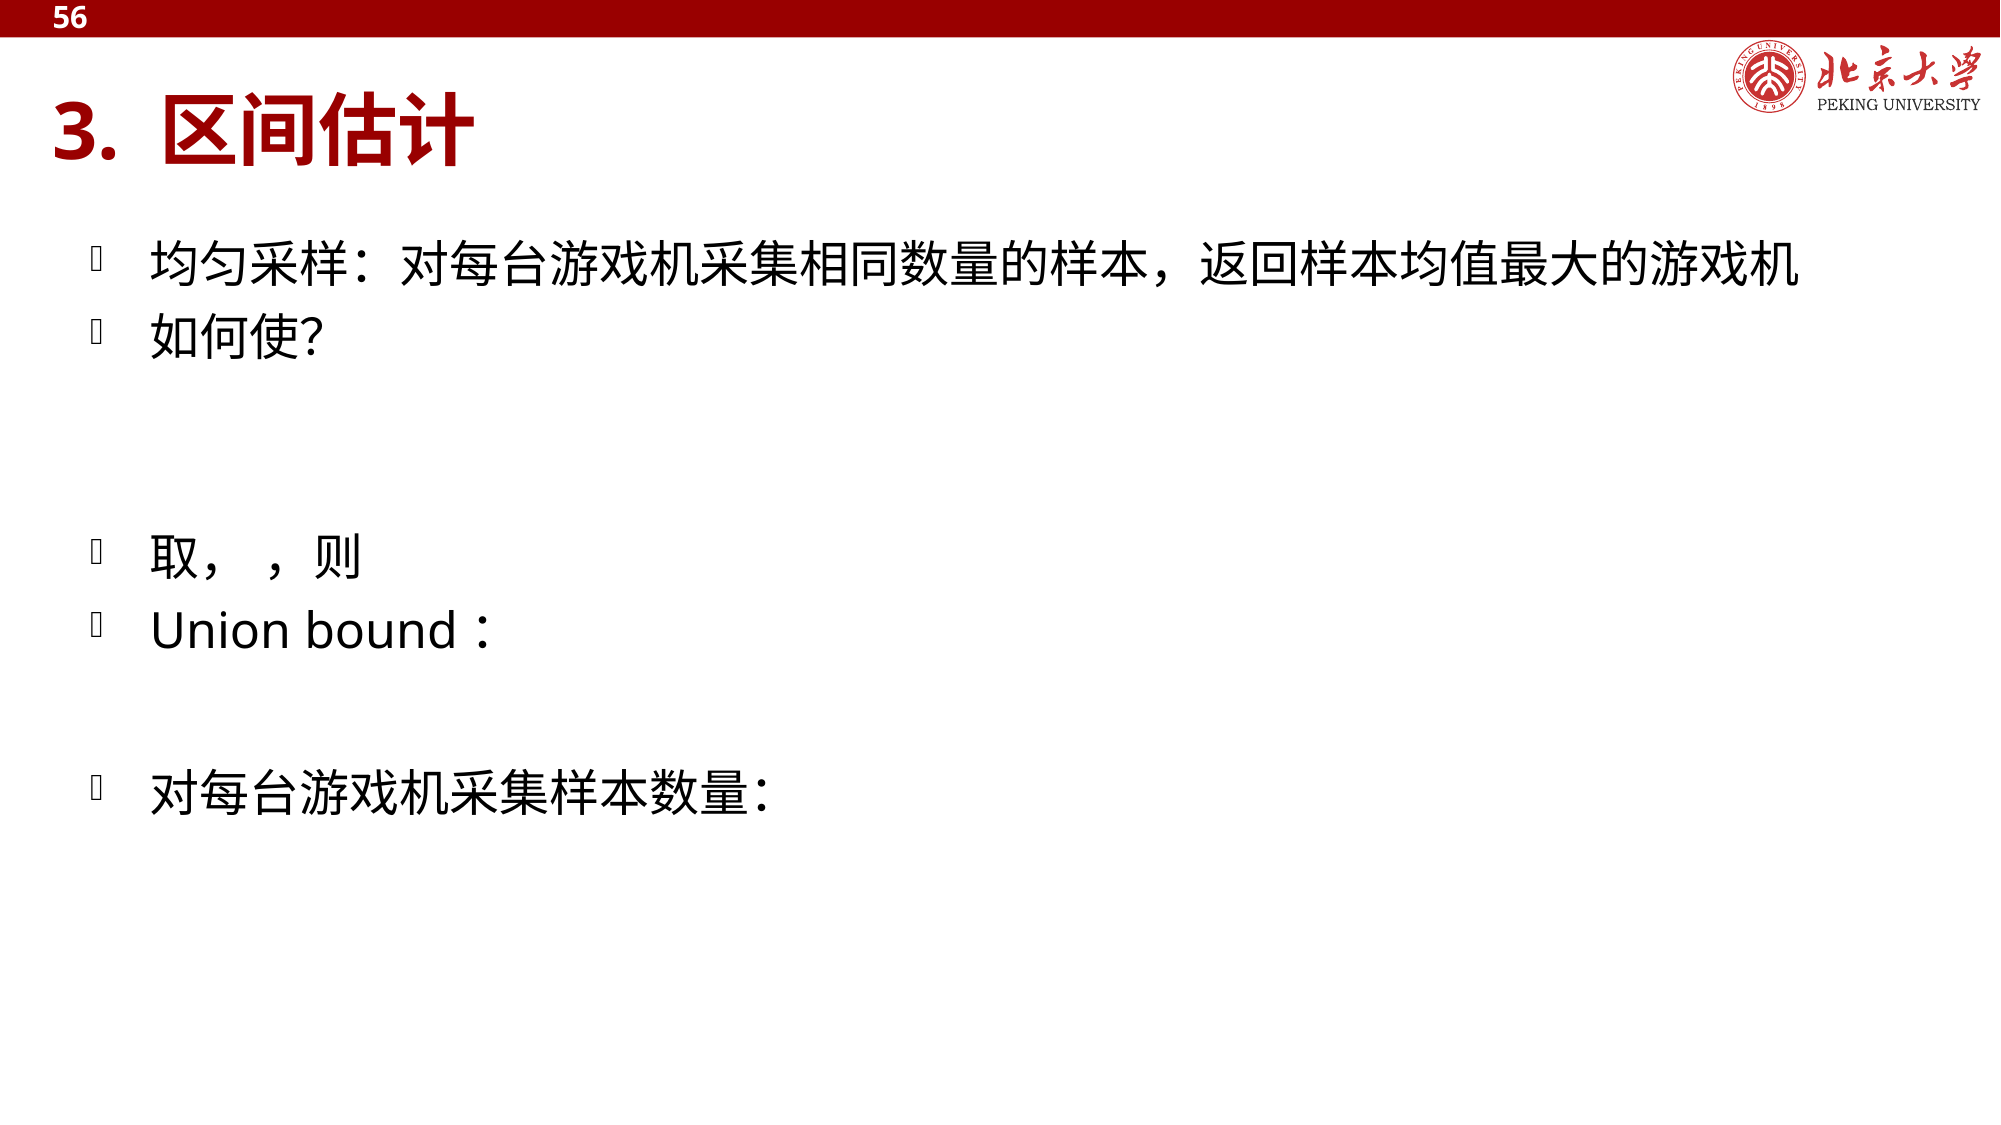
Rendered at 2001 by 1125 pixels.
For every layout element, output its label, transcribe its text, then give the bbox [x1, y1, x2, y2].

title 3. 区间估计 [37, 62, 1951, 194]
slide_number 56 [37, 5, 225, 34]
